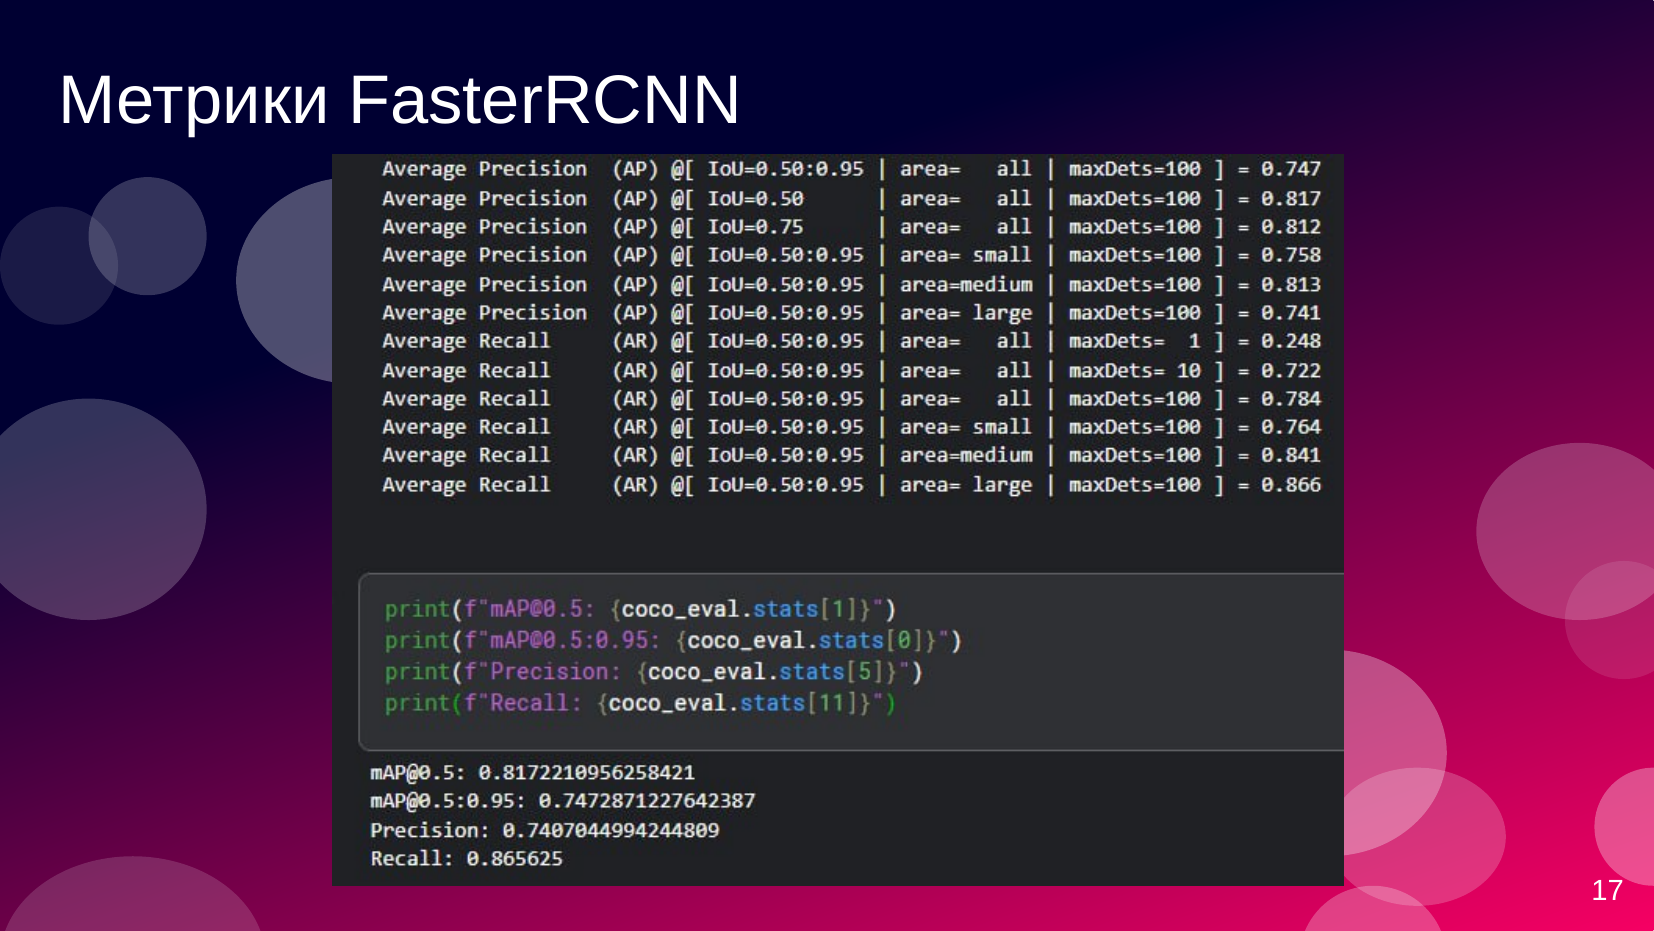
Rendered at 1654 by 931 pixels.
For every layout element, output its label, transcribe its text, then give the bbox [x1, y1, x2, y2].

title Метрики FasterRCNN [59, 14, 1536, 178]
picture [332, 154, 1344, 886]
slide_number 17 [1240, 841, 1624, 906]
